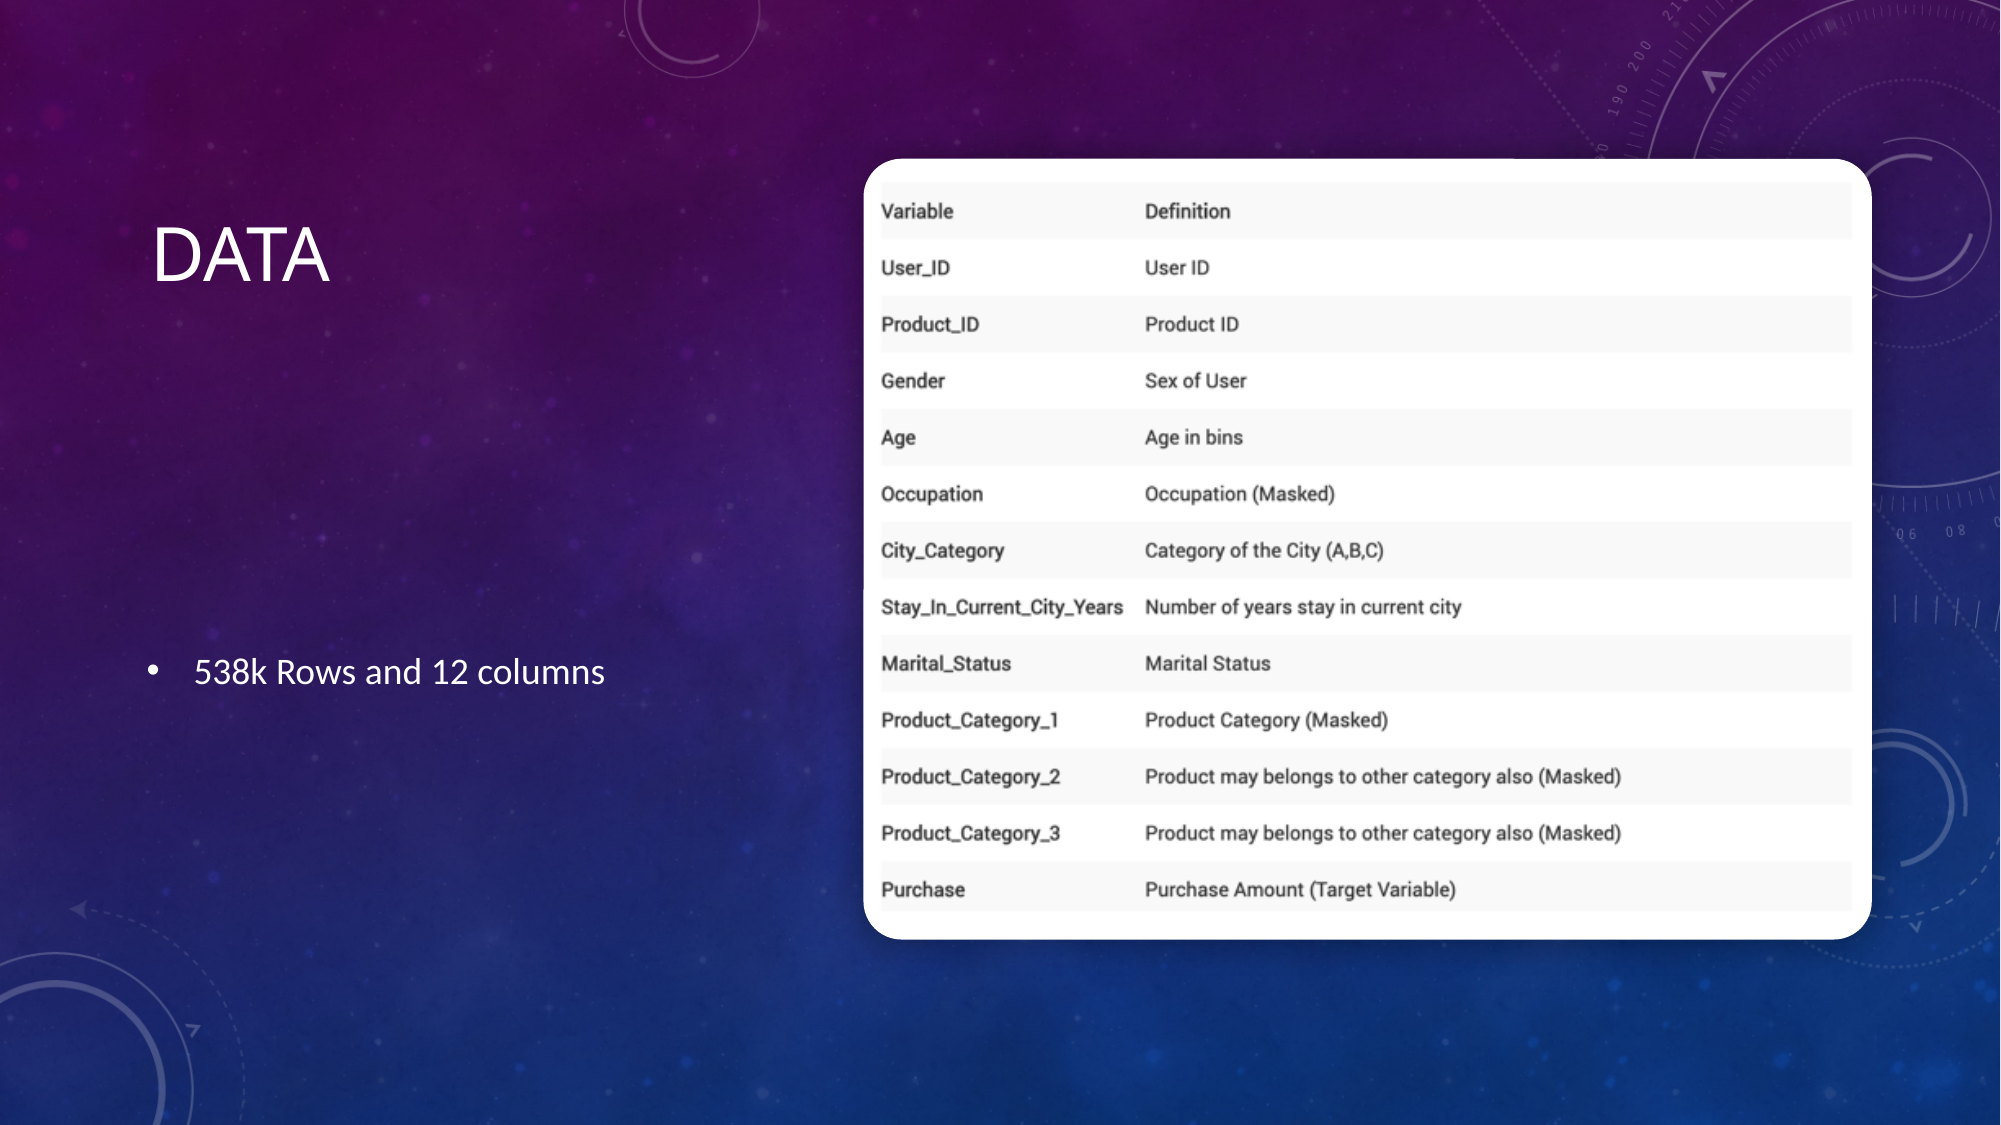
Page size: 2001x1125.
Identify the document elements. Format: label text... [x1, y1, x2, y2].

title DATA [135, 132, 789, 370]
list 538k Rows and 12 columns [131, 370, 789, 968]
picture [0, 0, 2001, 1125]
